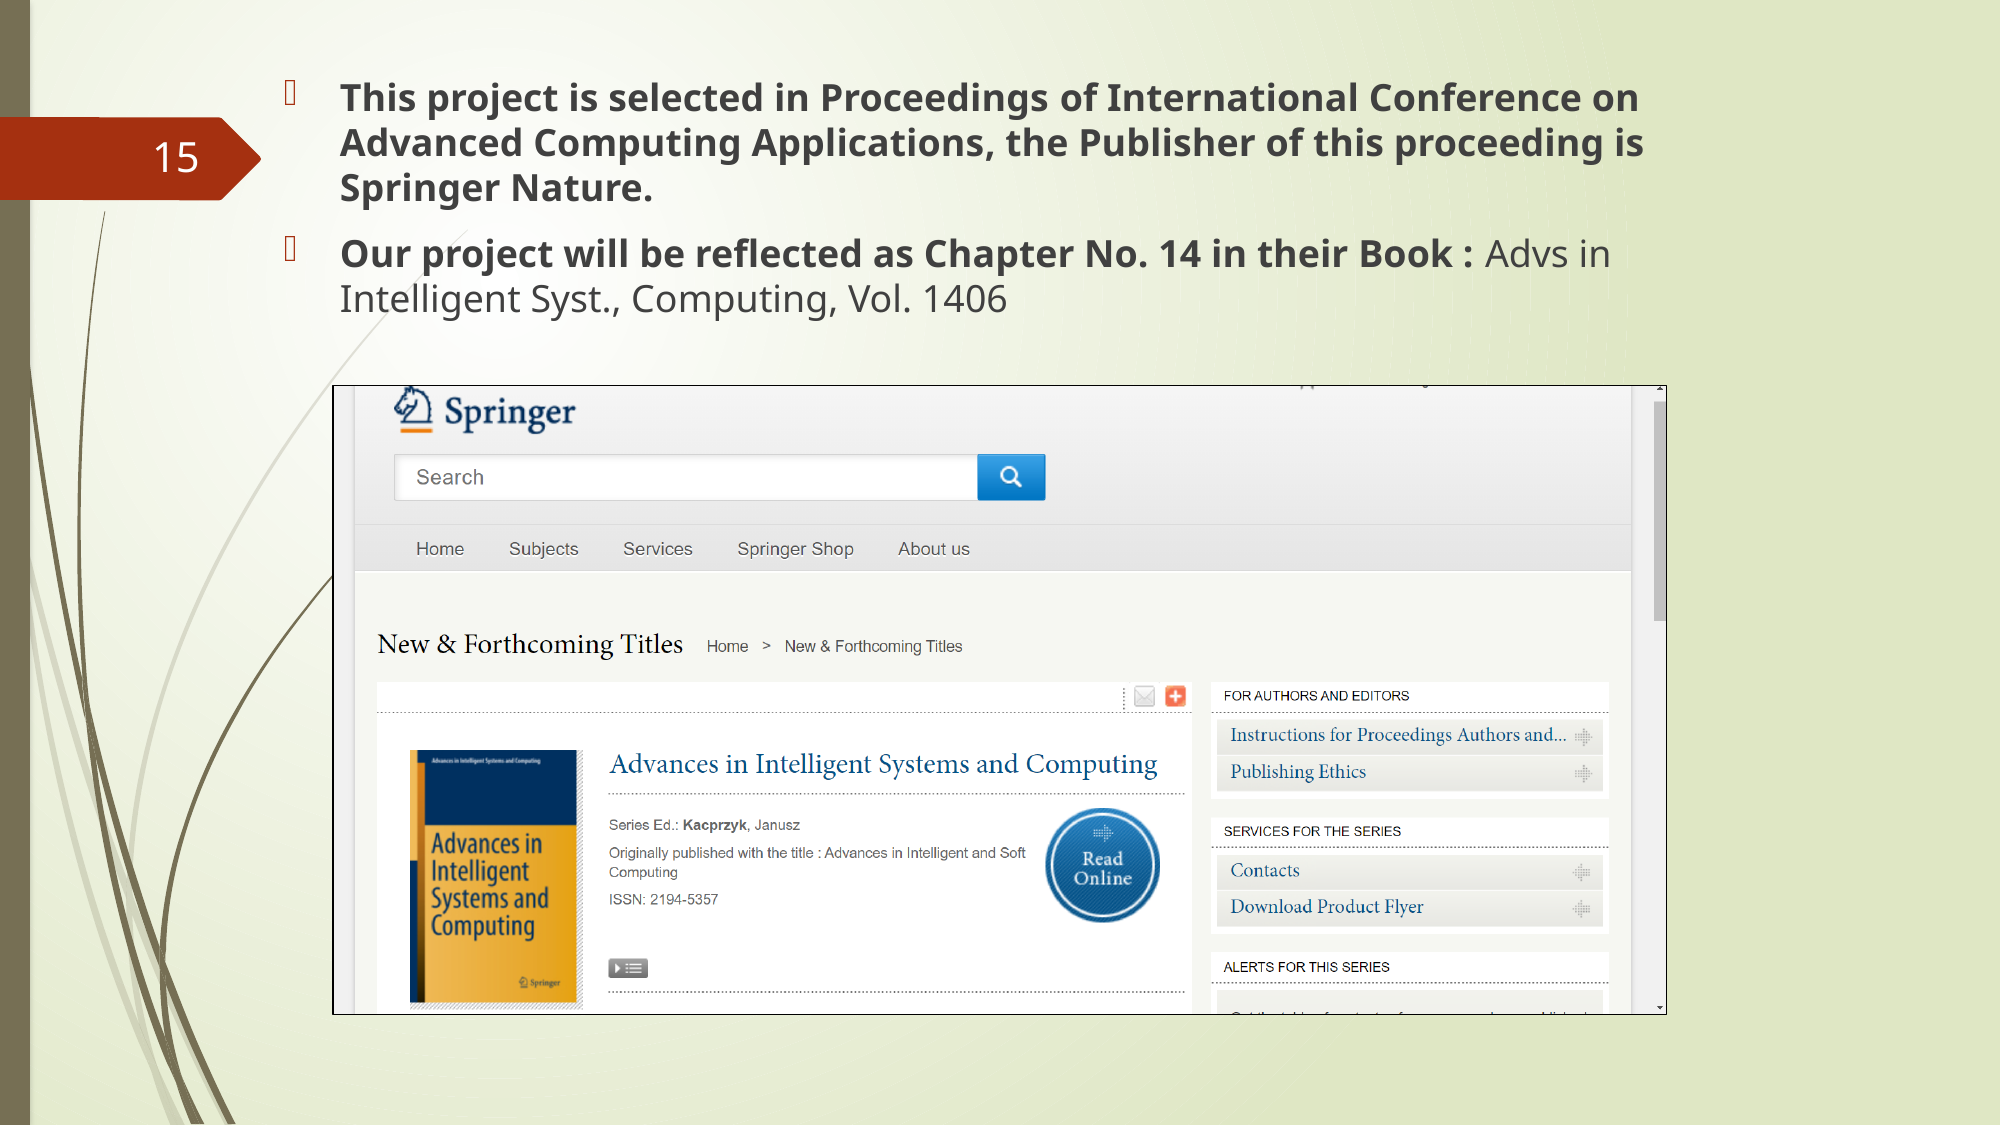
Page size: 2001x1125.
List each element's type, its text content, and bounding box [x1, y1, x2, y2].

slide_number 15 [87, 129, 216, 190]
list This project is selected in Proceedings of International Conference on Advanced Computing Applications, the Publisher of this proceeding is Springer Nature. Our project will be reflected as Chapter No. 14 in their Book : Advs in Intelligent Syst., Computing, Vol. 1406 [268, 66, 1732, 900]
picture [333, 385, 1667, 1015]
